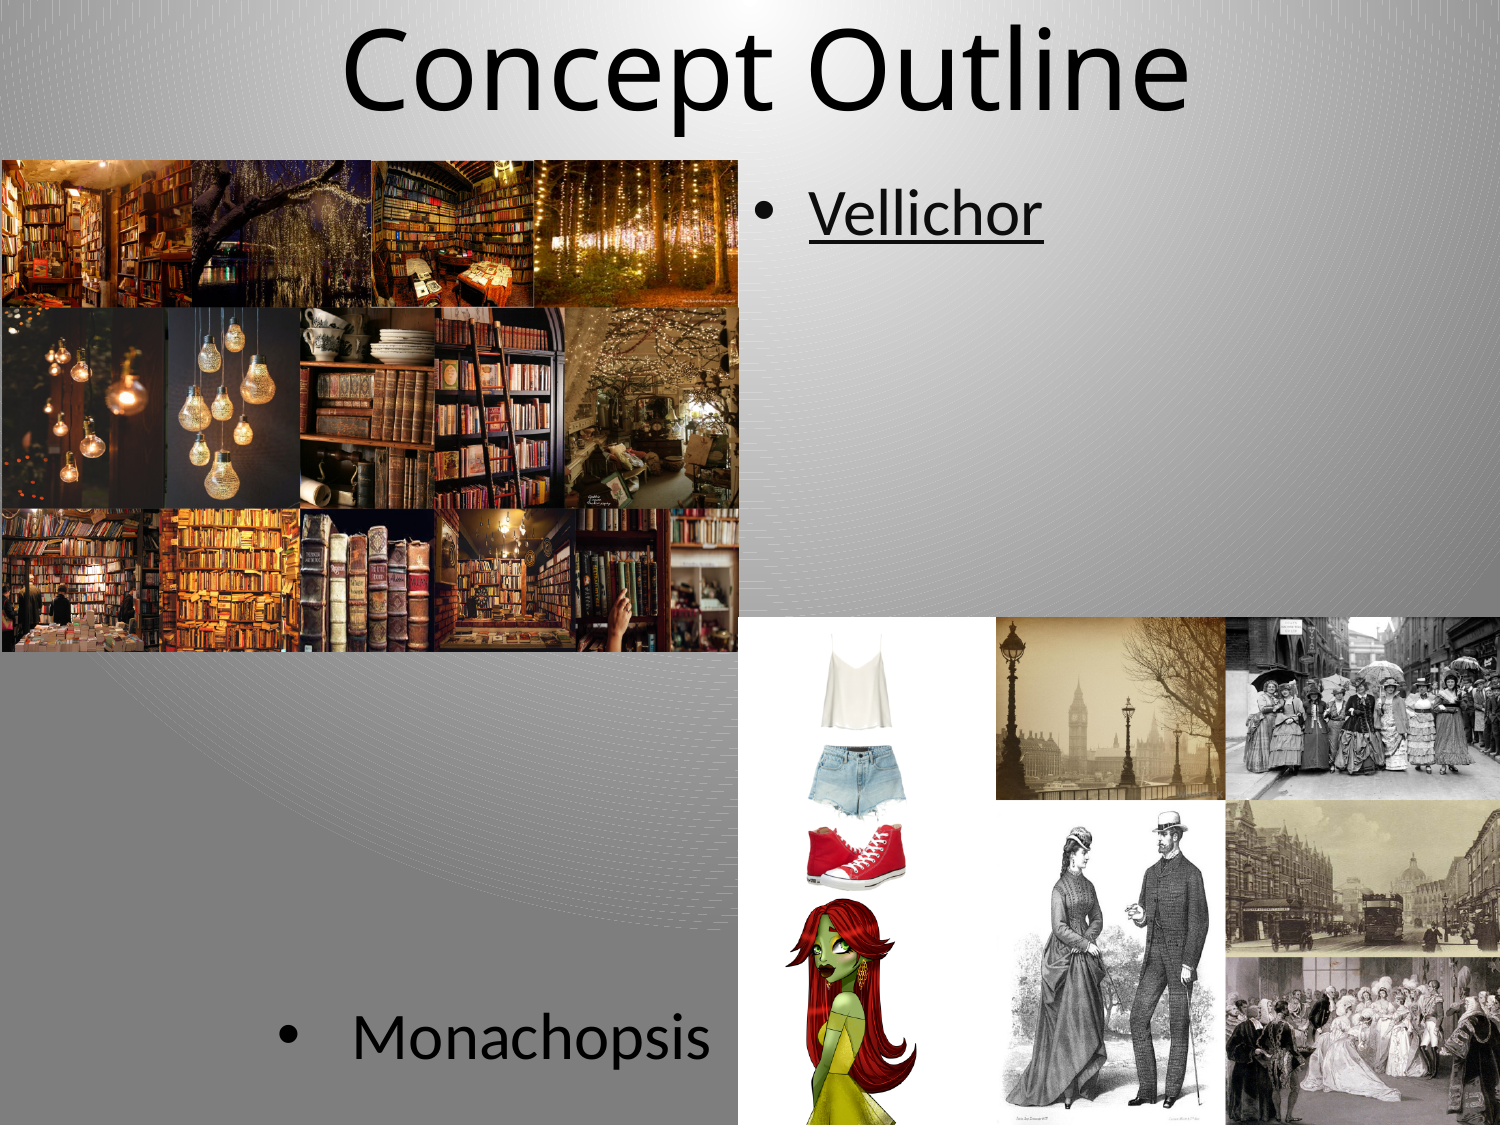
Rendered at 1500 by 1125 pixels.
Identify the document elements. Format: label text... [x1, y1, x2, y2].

list Vellichor [741, 161, 1500, 616]
text_box Monachopsis [2, 680, 727, 1081]
picture [1, 160, 1500, 1125]
title Concept Outline [91, 0, 1442, 160]
